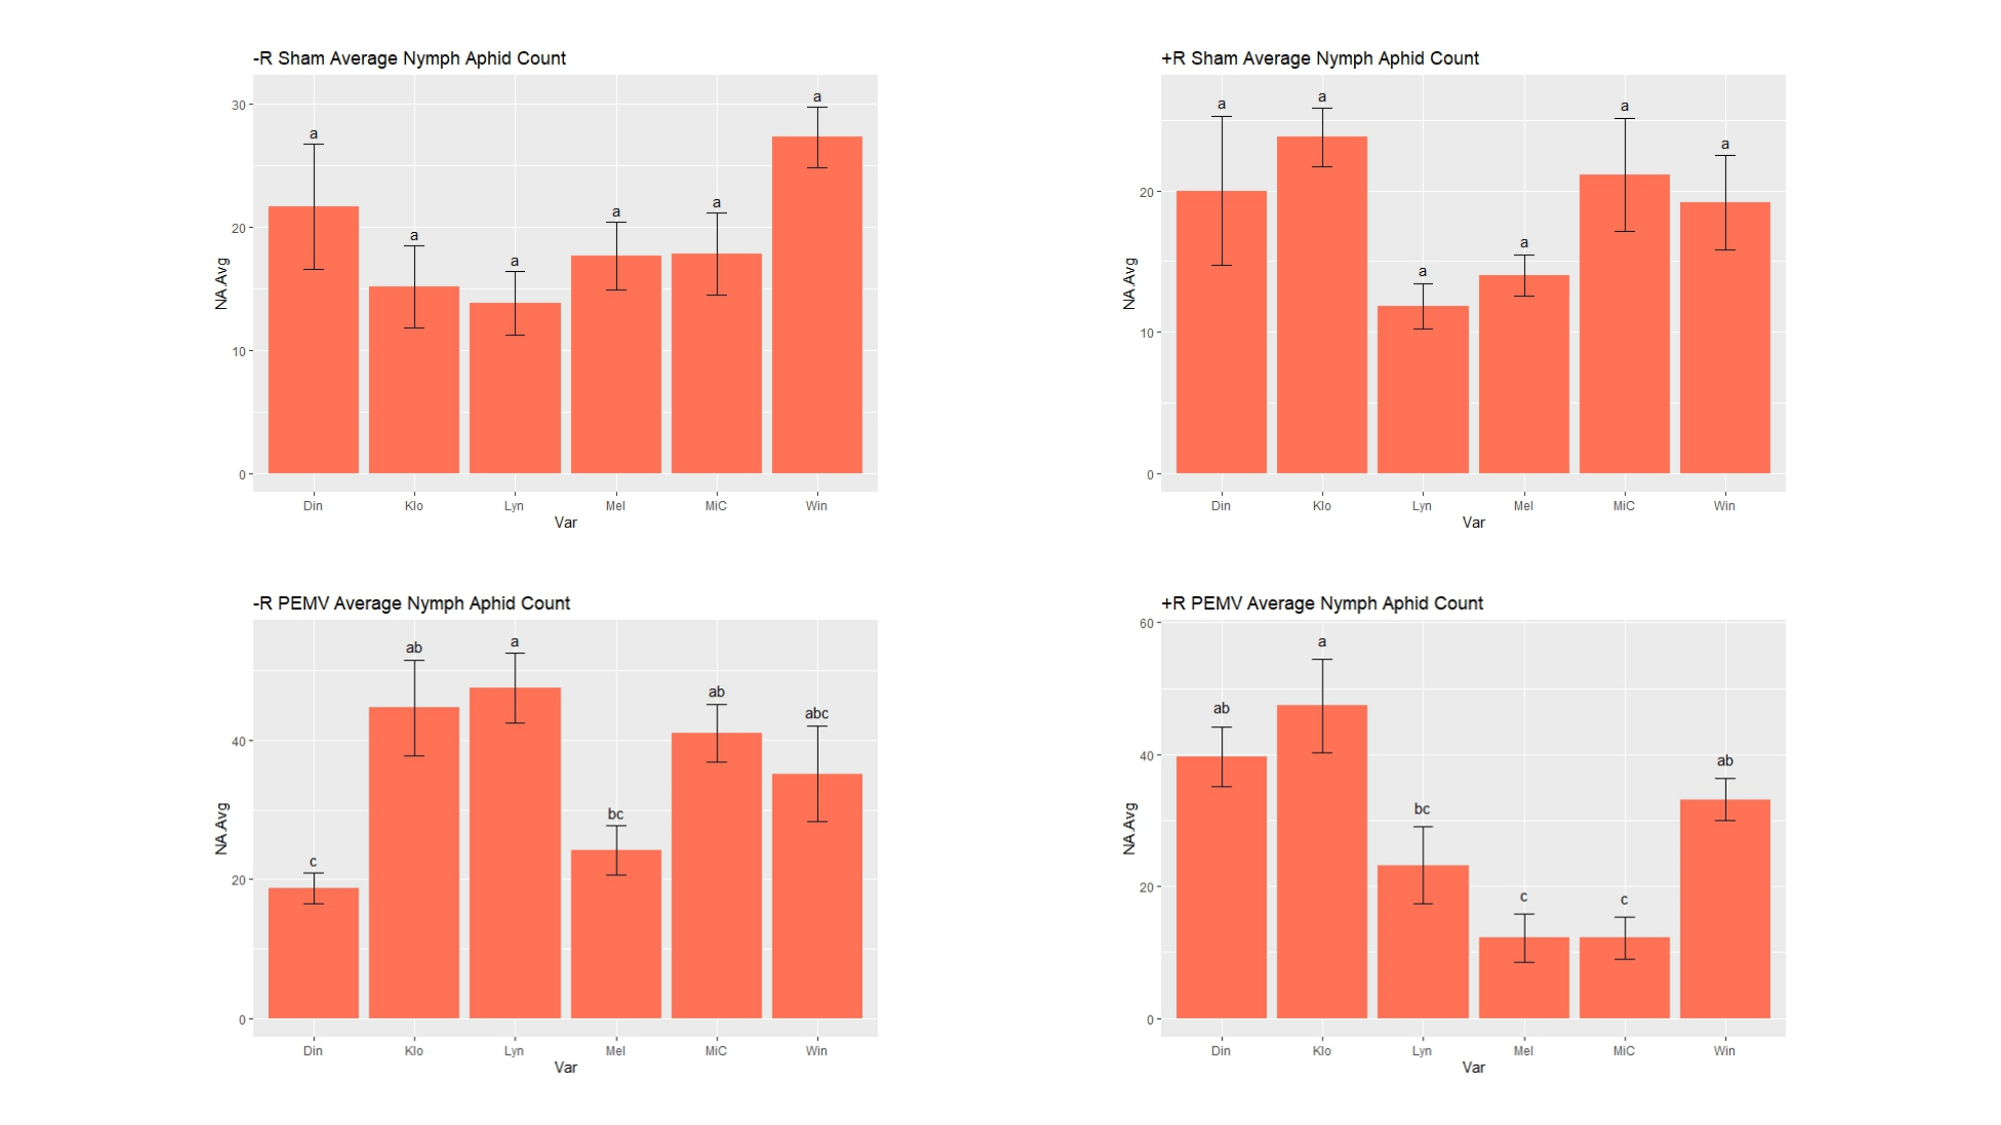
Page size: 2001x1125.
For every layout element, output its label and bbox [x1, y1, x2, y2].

picture [206, 587, 886, 1083]
picture [1114, 42, 1794, 538]
picture [1114, 587, 1794, 1083]
picture [206, 42, 886, 538]
